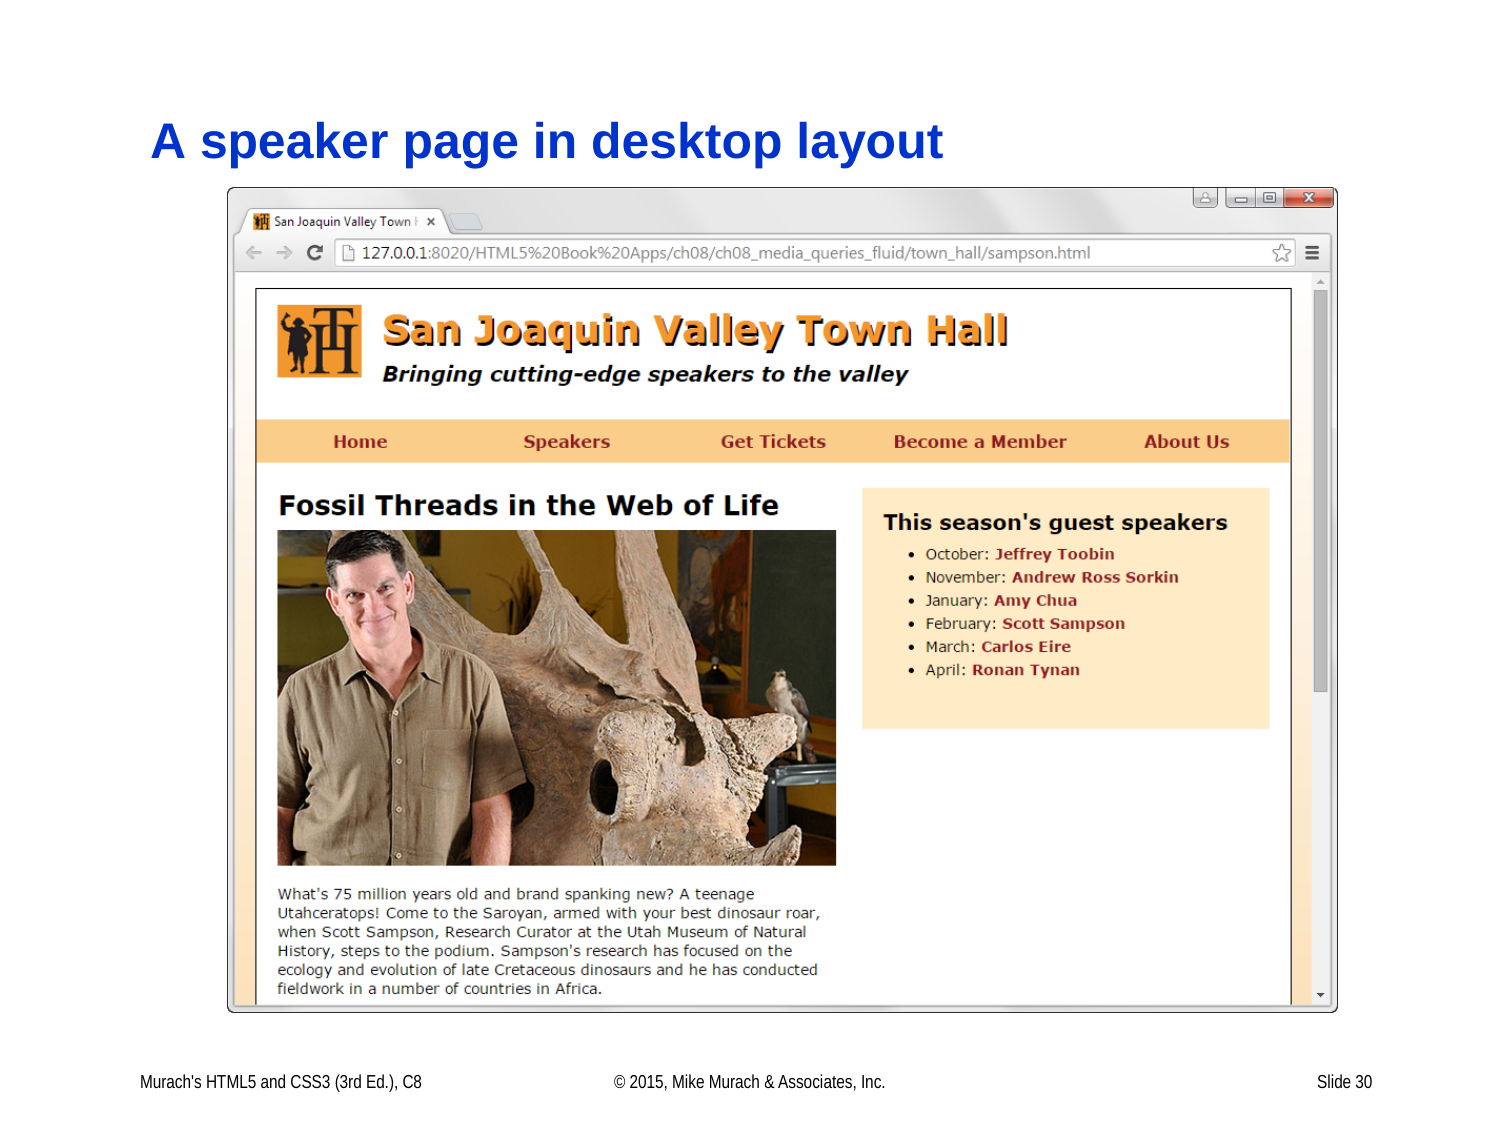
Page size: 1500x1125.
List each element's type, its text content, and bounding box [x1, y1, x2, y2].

picture [227, 187, 1338, 1013]
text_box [149, 112, 1348, 183]
slide_number Slide 30 [1074, 1025, 1388, 1100]
footer © 2015, Mike Murach & Associates, Inc. [474, 1025, 1025, 1100]
slide_number Murach's HTML5 and CSS3 (3rd Ed.), C8 [125, 1025, 450, 1100]
